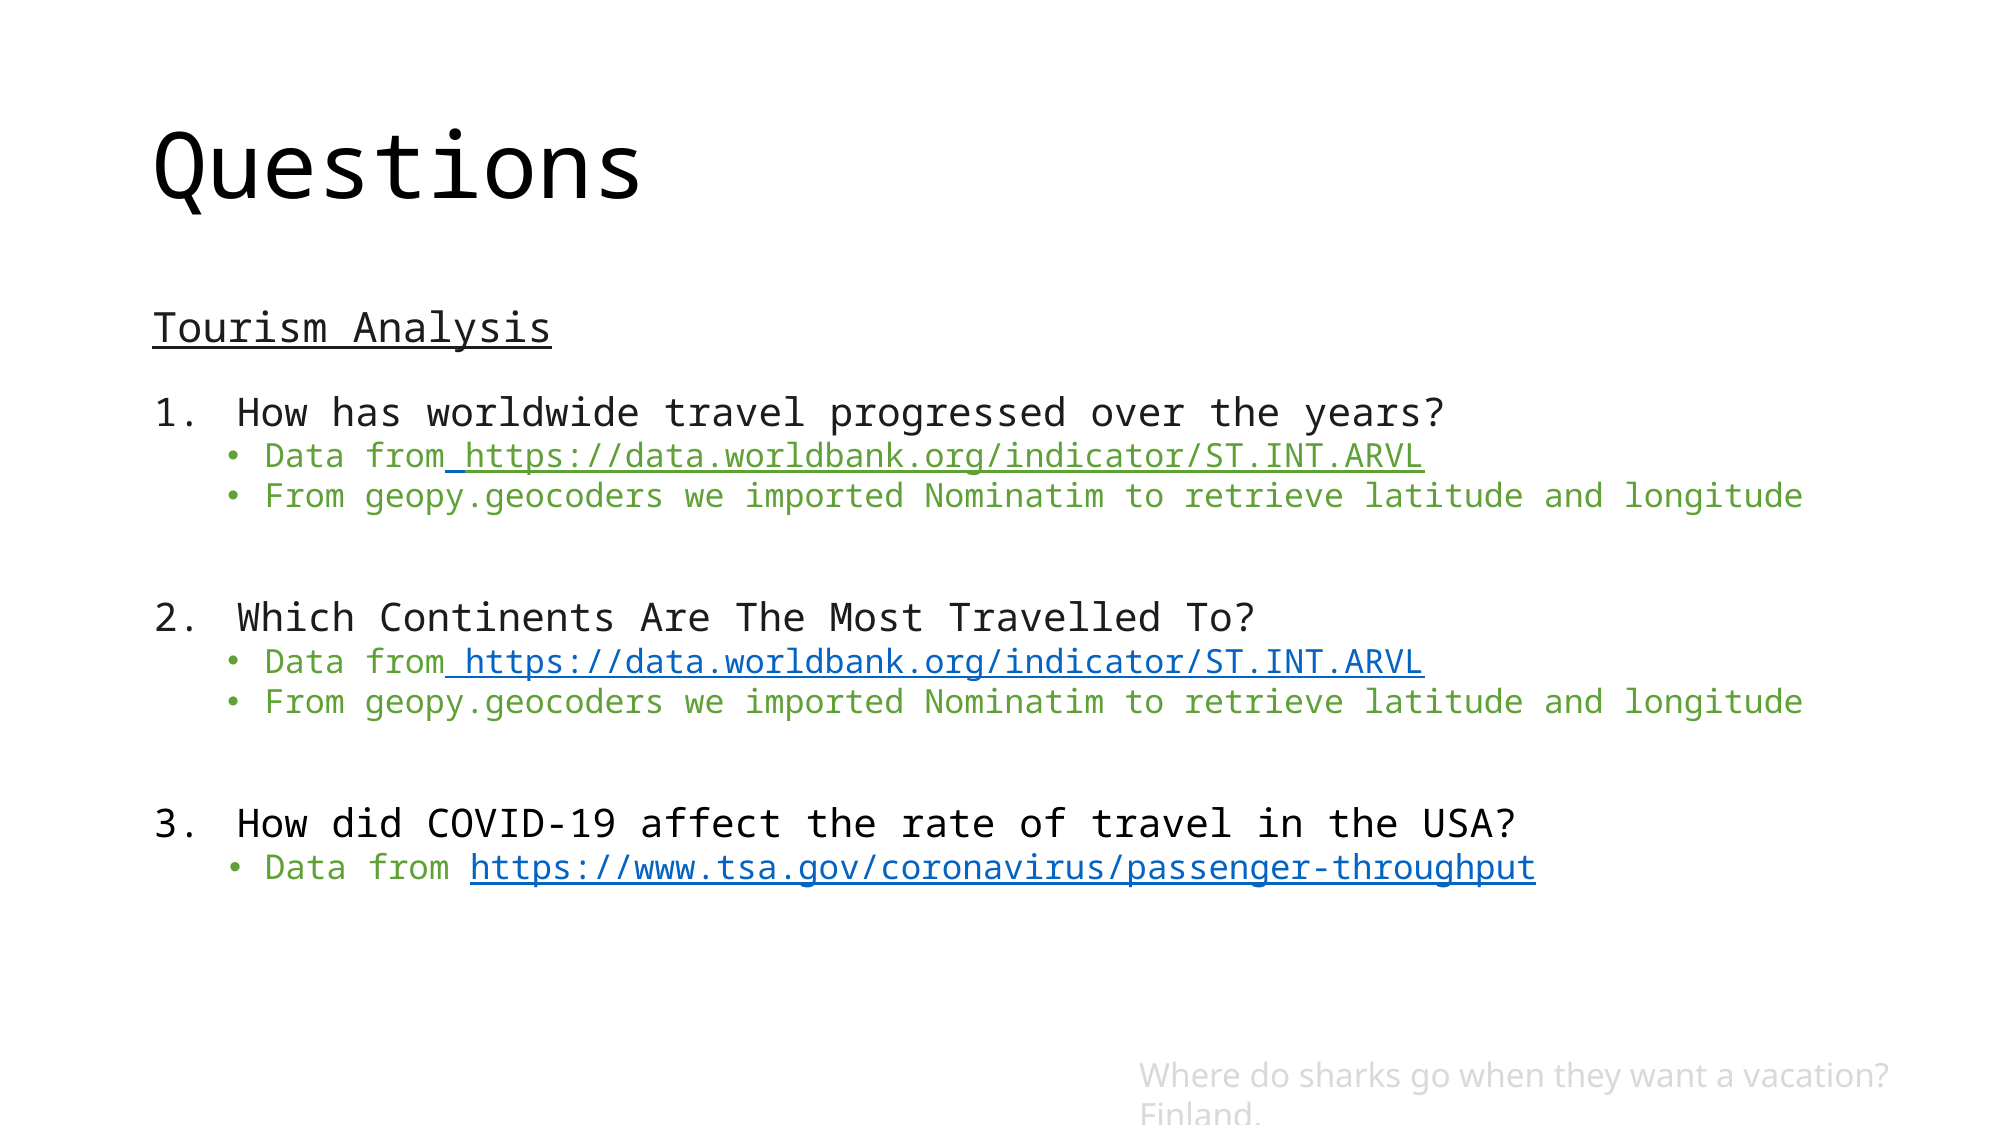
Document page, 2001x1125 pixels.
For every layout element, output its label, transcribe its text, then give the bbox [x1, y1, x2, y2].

title Questions [137, 59, 1863, 278]
text_box Where do sharks go when they want a vacation? Finland. [1124, 1046, 2000, 1125]
list Tourism Analysis How has worldwide travel progressed over the years? Data from https://data.worldbank.org/indicator/ST.INT.ARVL From geopy.geocoders we imported Nominatim to retrieve latitude and longitude Which Continents Are The Most Travelled To? Data from https://data.worldbank.org/indicator/ST.INT.ARVL From geopy.geocoders we imported Nominatim to retrieve latitude and longitude How did COVID-19 affect the rate of travel in the USA? Data from https://www.tsa.gov/coronavirus/passenger-throughput [137, 299, 1863, 1014]
